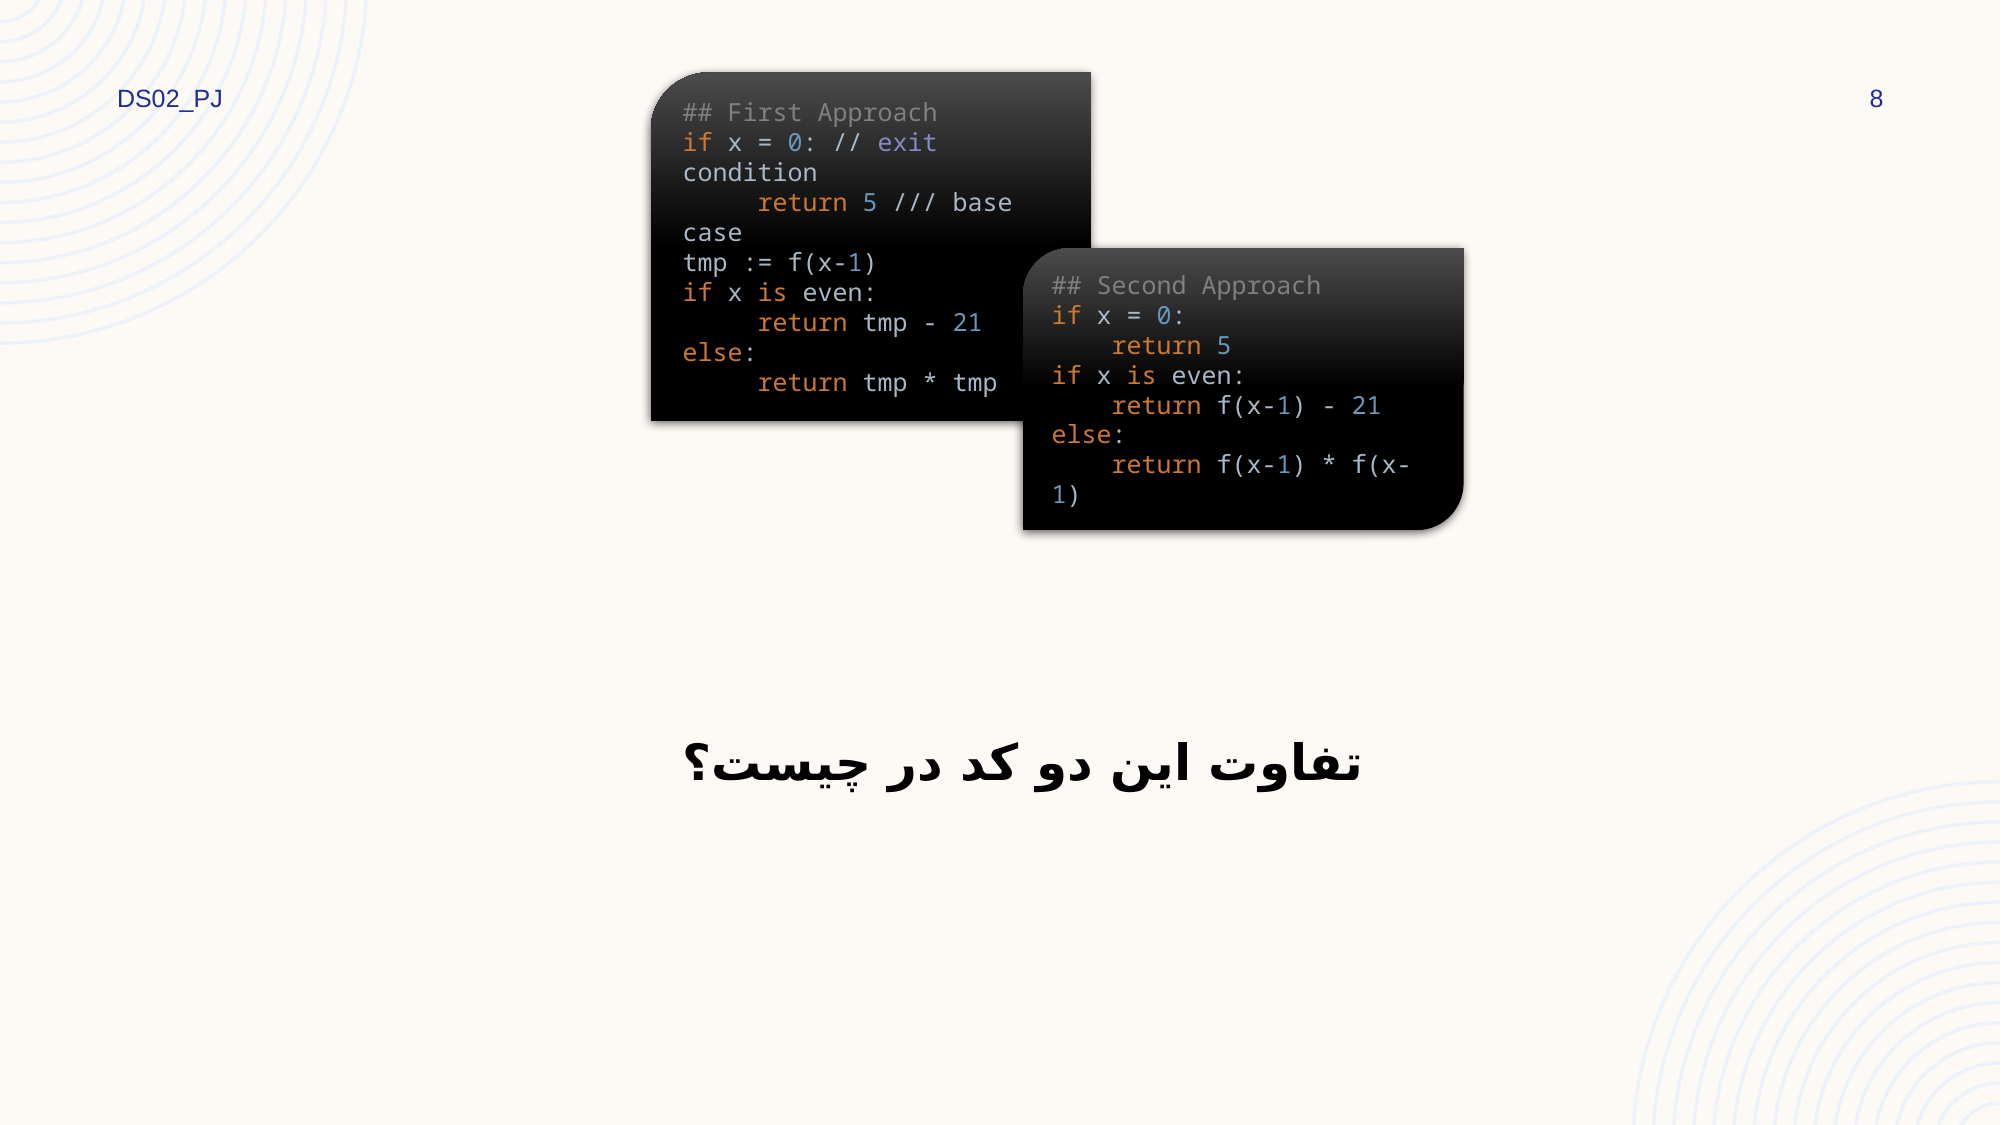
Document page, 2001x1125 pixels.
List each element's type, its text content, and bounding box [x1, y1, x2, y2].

slide_number 8 [1795, 75, 1958, 120]
text_box تفاوت این دو کد در چیست؟ [648, 722, 1398, 798]
text_box ## First Approach if x = 0: // exit condition return 5 /// base case tmp := f(x-1) if x is even: return tmp - 21 else: return tmp * tmp [650, 72, 1092, 421]
text_box ## Second Approach if x = 0: return 5 if x is even: return f(x-1) - 21 else: return f(x-1) * f(x-1) [1022, 248, 1464, 531]
footer DS02_PJ [101, 75, 627, 120]
